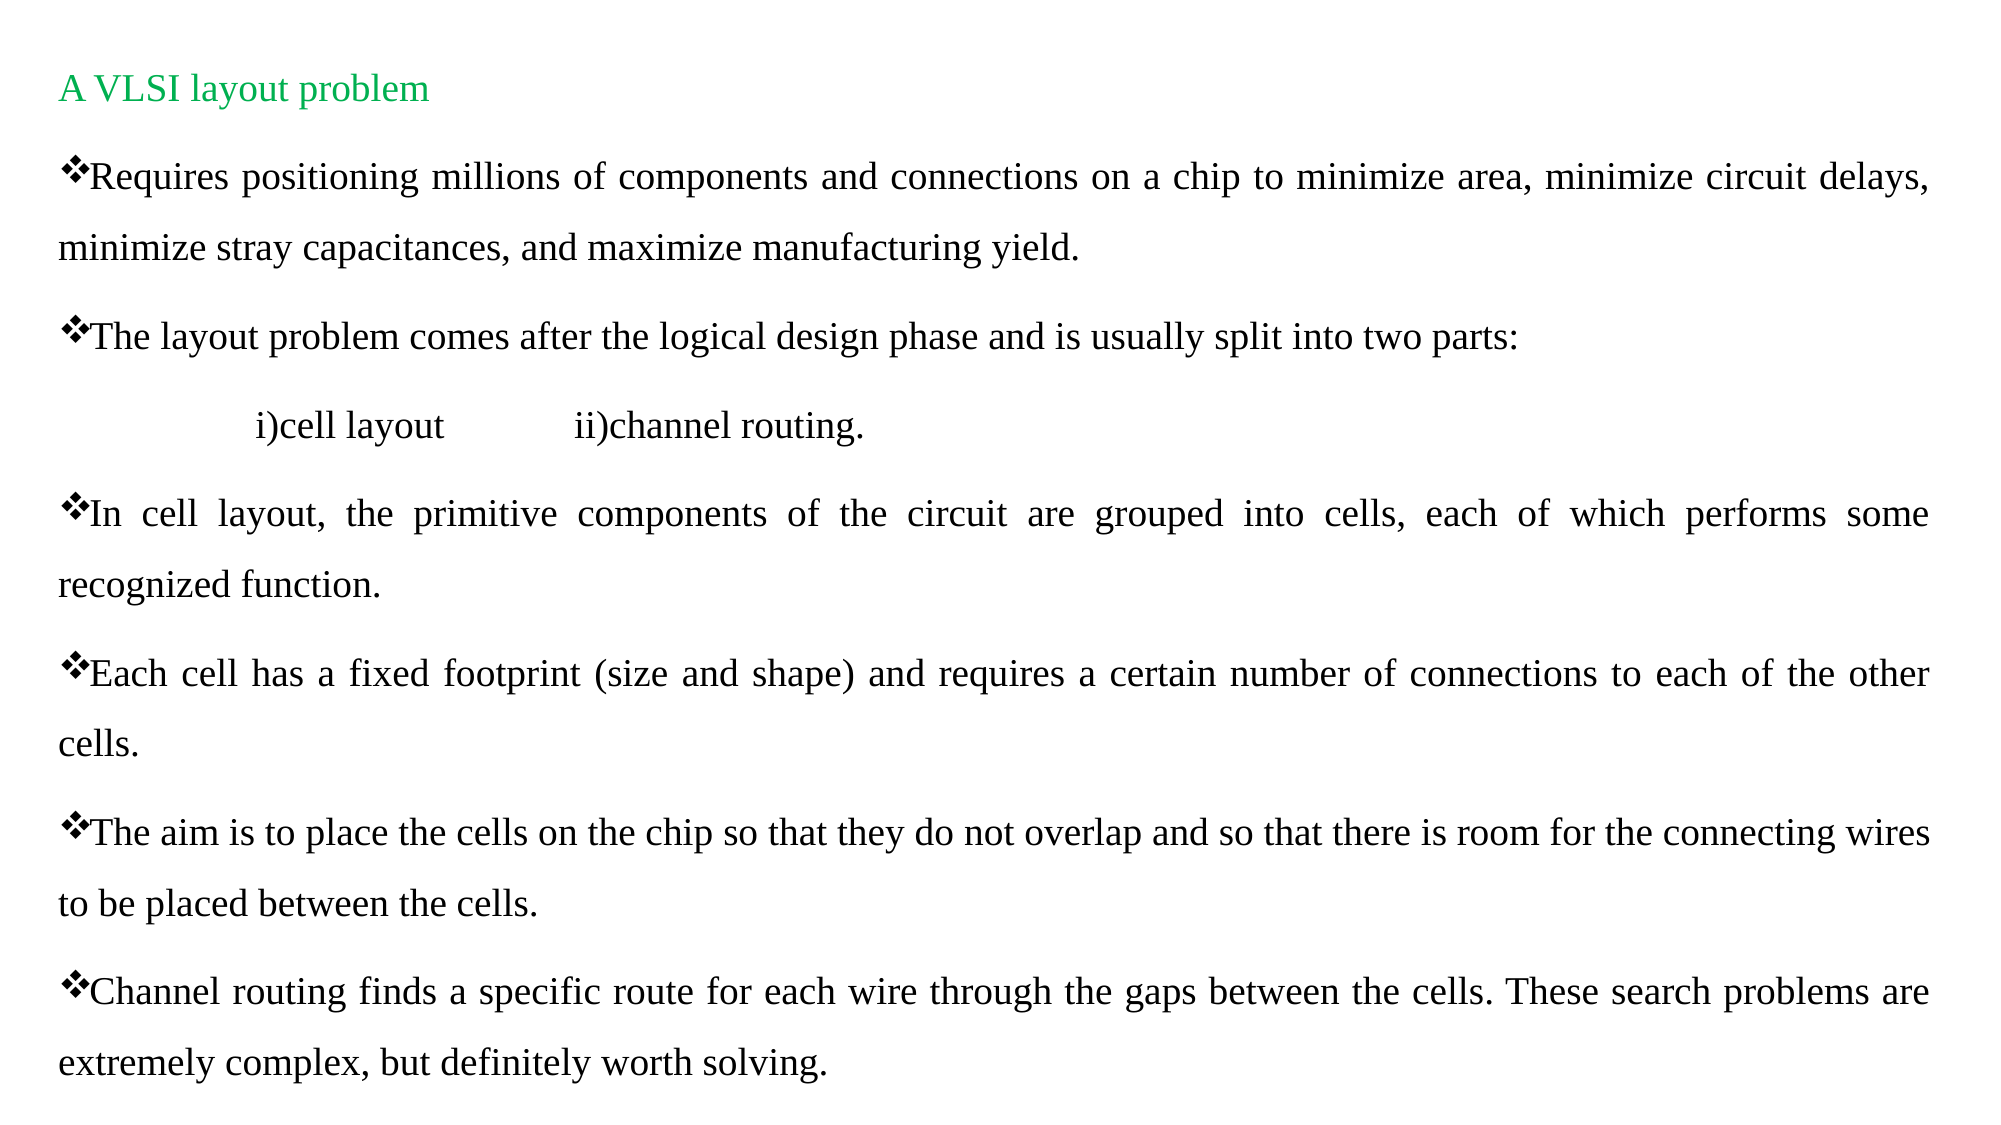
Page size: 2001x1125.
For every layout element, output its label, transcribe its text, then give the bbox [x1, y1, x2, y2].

list A VLSI layout problem Requires positioning millions of components and connections on a chip to minimize area, minimize circuit delays, minimize stray capacitances, and maximize manufacturing yield. The layout problem comes after the logical design phase and is usually split into two parts: i)cell layout ii)channel routing. In cell layout, the primitive components of the circuit are grouped into cells, each of which performs some recognized function. Each cell has a fixed footprint (size and shape) and requires a certain number of connections to each of the other cells. The aim is to place the cells on the chip so that they do not overlap and so that there is room for the connecting wires to be placed between the cells. Channel routing finds a specific route for each wire through the gaps between the cells. These search problems are extremely complex, but definitely worth solving. [43, 54, 1948, 1100]
